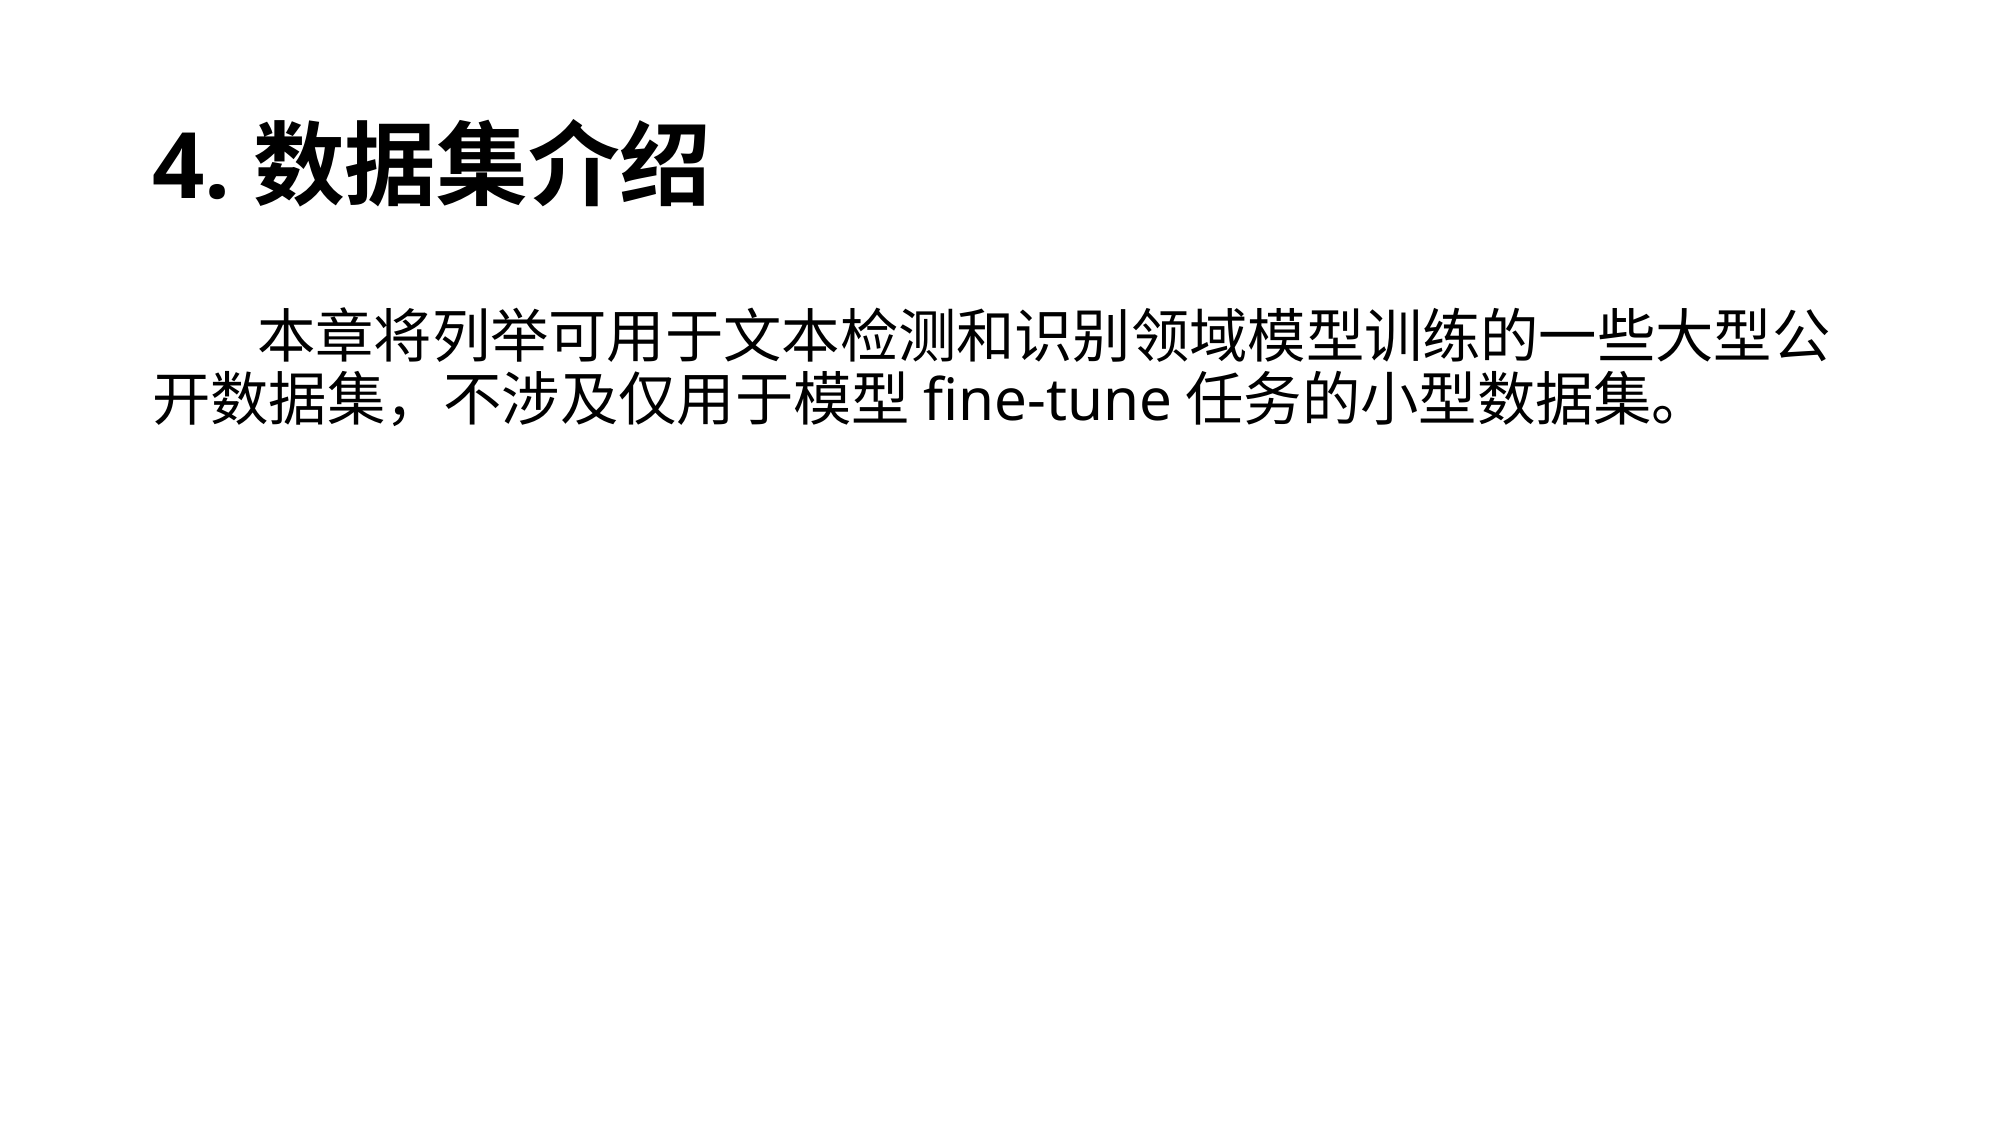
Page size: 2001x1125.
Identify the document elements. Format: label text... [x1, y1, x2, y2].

title 4.数据集介绍 [137, 59, 1863, 278]
list 本章将列举可用于文本检测和识别领域模型训练的一些大型公开数据集，不涉及仅用于模型fine-tune任务的小型数据集。 [137, 299, 1863, 1125]
